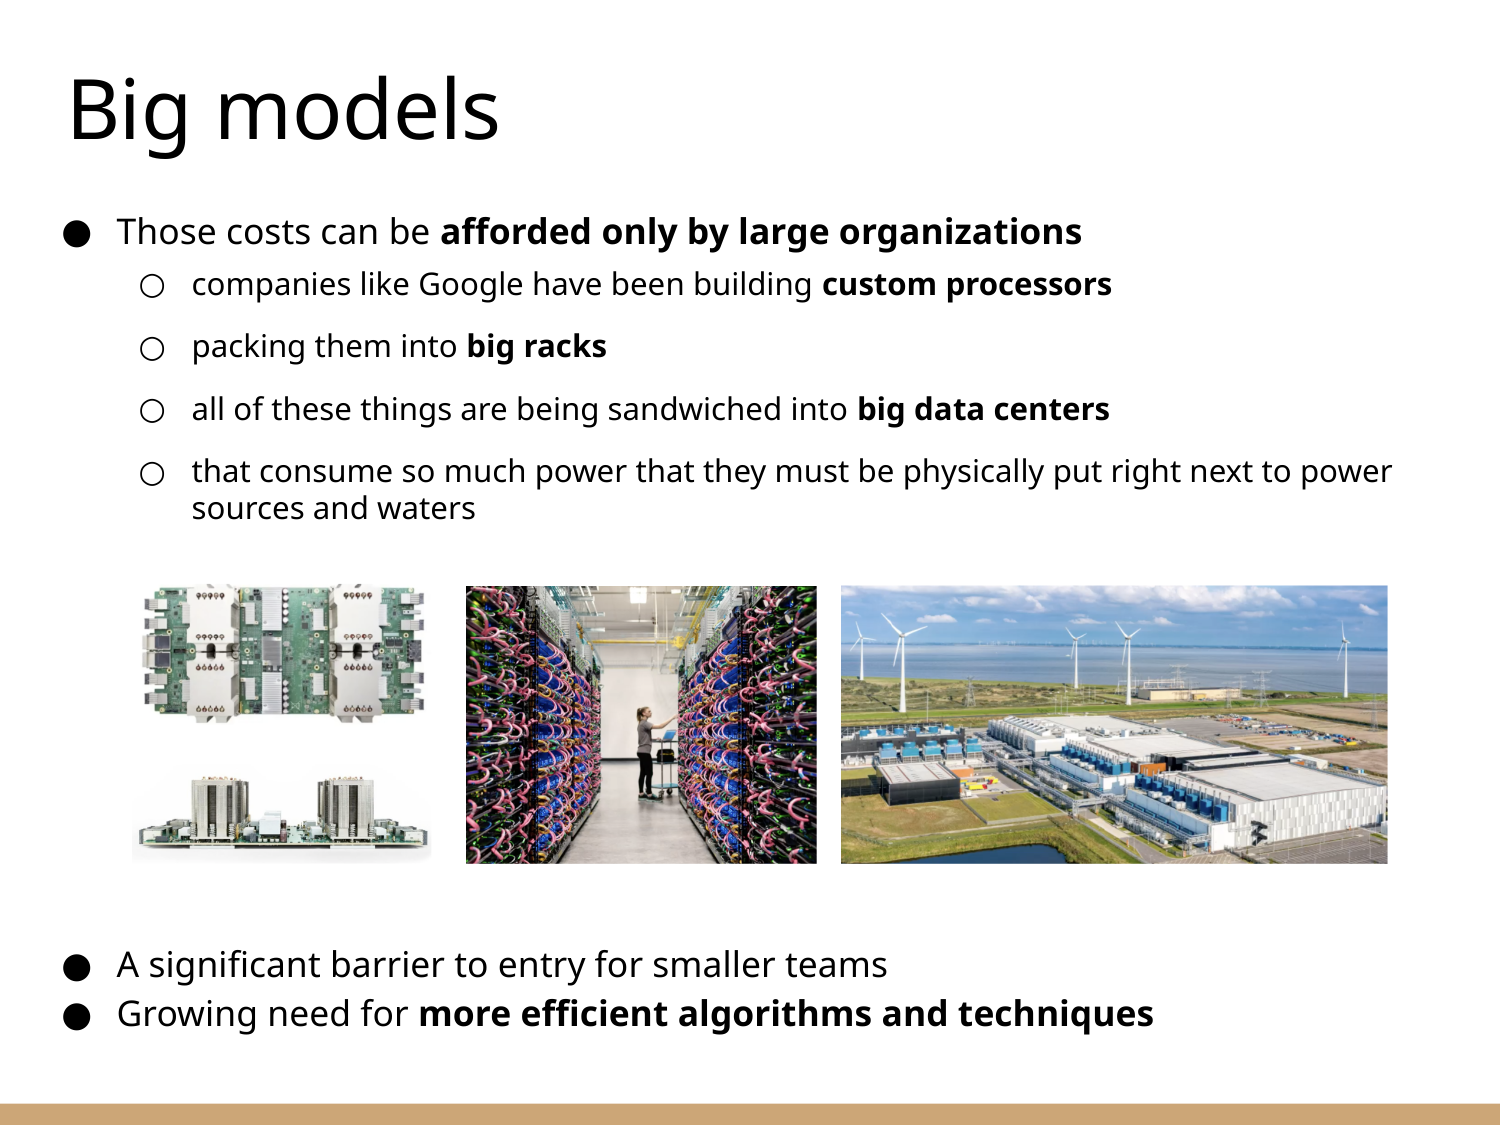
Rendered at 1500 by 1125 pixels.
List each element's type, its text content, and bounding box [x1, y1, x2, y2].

picture [112, 562, 1388, 865]
title Big models [51, 69, 1449, 172]
list Those costs can be afforded only by large organizations companies like Google have been building custom processors packing them into big racks all of these things are being sandwiched into big data centers that consume so much power that they must be physically put right next to power sources and waters A significant barrier to entry for smaller teams Growing need for more efficient algorithms and techniques [26, 187, 1474, 1045]
